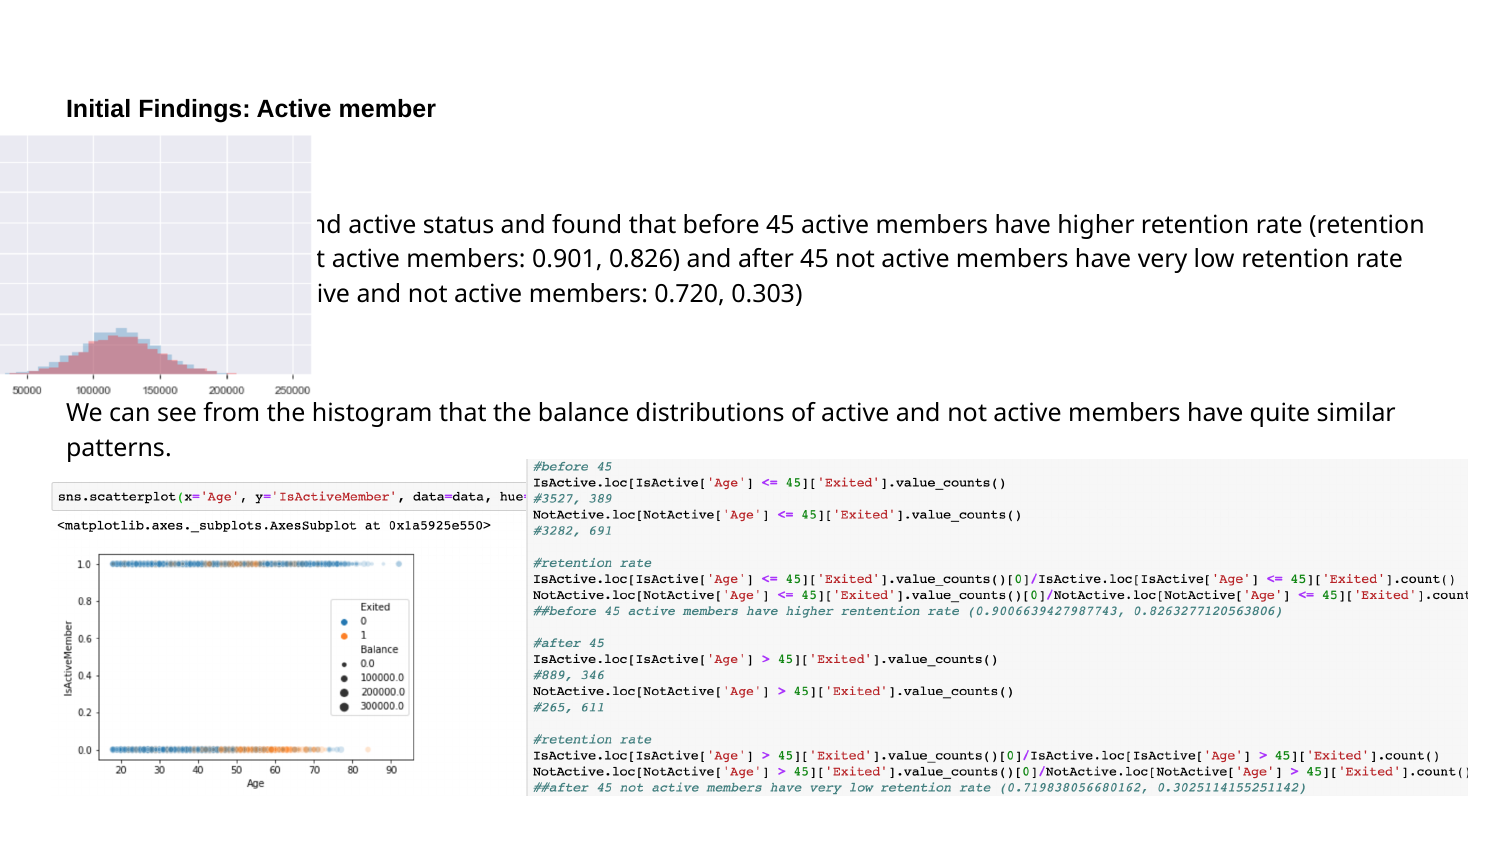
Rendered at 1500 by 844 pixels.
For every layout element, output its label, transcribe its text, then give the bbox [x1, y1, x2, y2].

picture [0, 132, 317, 398]
title Initial Findings: Active member [51, 72, 1449, 167]
picture [50, 459, 1468, 797]
list I then dug into age and active status and found that before 45 active members have higher retention rate (retention rate for active and not active members: 0.901, 0.826) and after 45 not active members have very low retention rate (retention rate for active and not active members: 0.720, 0.303) We can see from the histogram that the balance distributions of active and not active members have quite similar patterns. From the scatter plot it seems like for not active members, there is a tendency to leave after a certain age (around 45 as we previously noticed in gender groups). [51, 189, 1449, 480]
